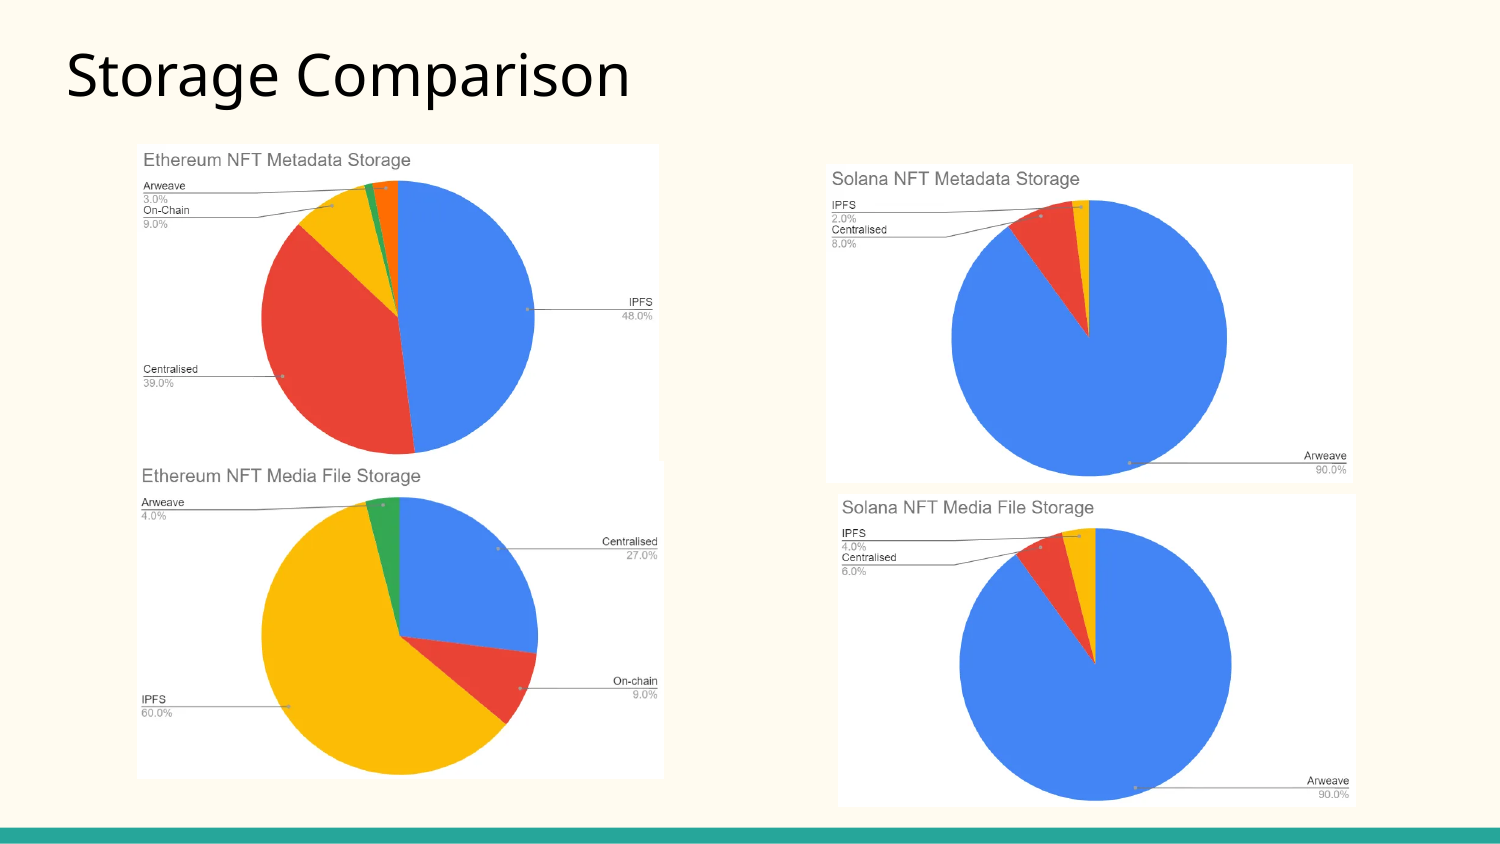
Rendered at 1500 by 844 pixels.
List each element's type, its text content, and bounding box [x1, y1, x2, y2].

picture [838, 494, 1356, 807]
title Storage Comparison [51, 23, 1449, 124]
picture [825, 164, 1353, 483]
picture [137, 144, 664, 779]
